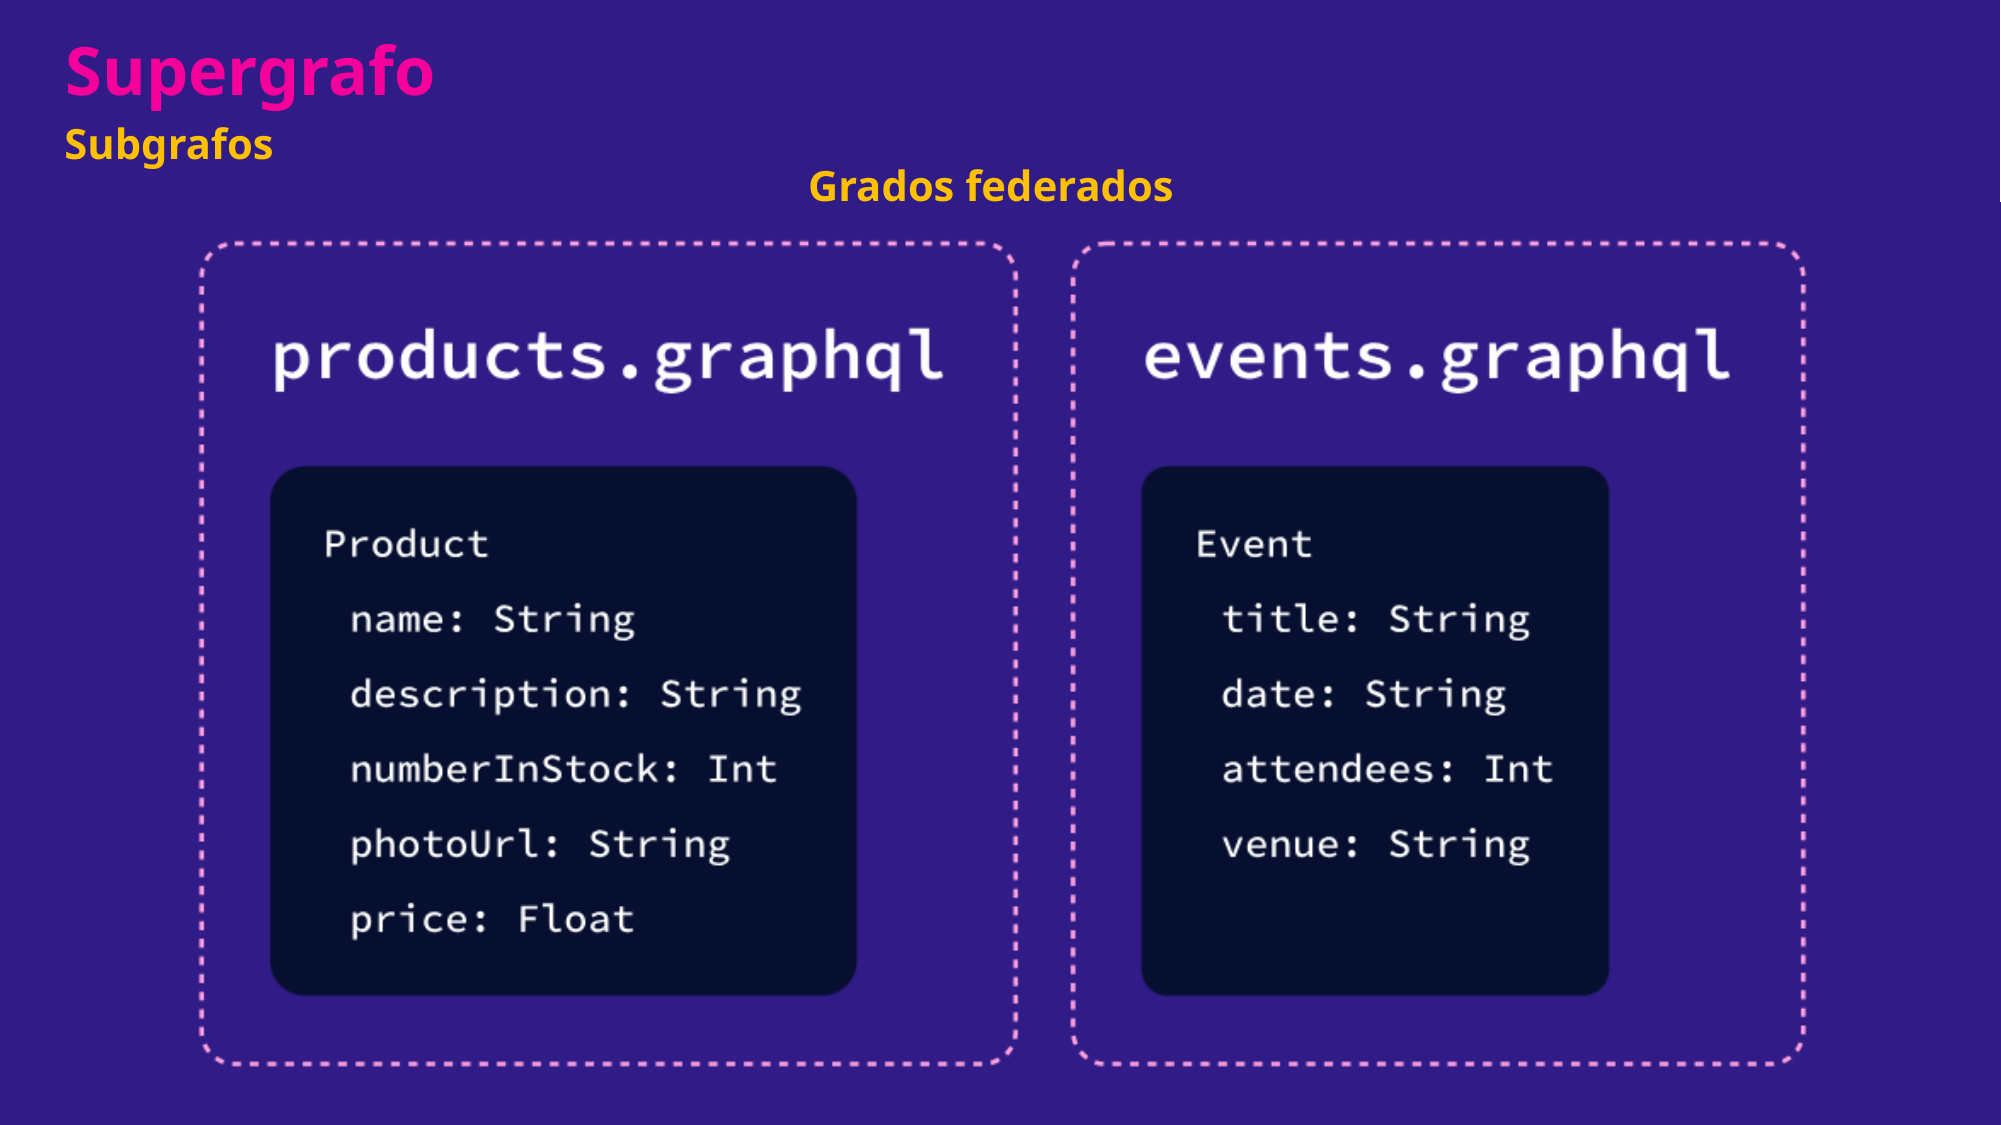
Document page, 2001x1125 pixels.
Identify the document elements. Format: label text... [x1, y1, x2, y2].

picture [0, 201, 2001, 1125]
text_box Grados federados [808, 159, 1308, 201]
text_box Subgrafos [64, 117, 564, 175]
title Supergrafo [50, 30, 1776, 118]
